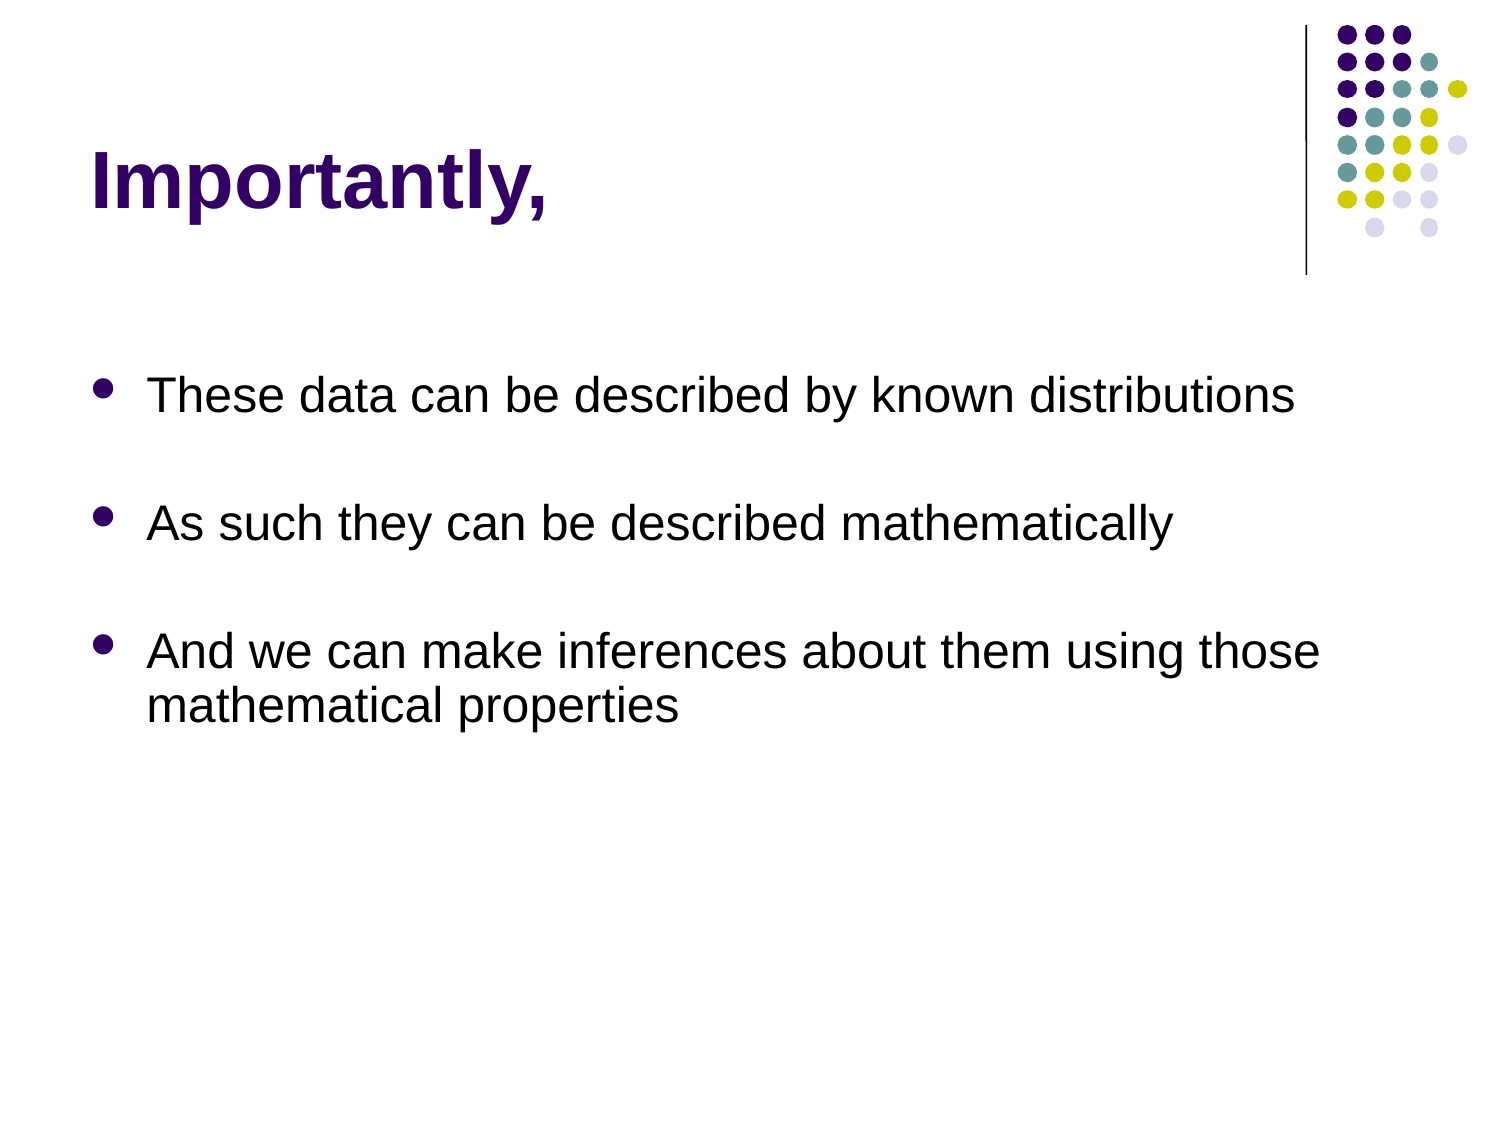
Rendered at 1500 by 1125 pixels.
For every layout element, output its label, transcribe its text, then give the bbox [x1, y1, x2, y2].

title Importantly, [75, 20, 1313, 233]
list These data can be described by known distributions As such they can be described mathematically And we can make inferences about them using those mathematical properties [75, 361, 1425, 1059]
